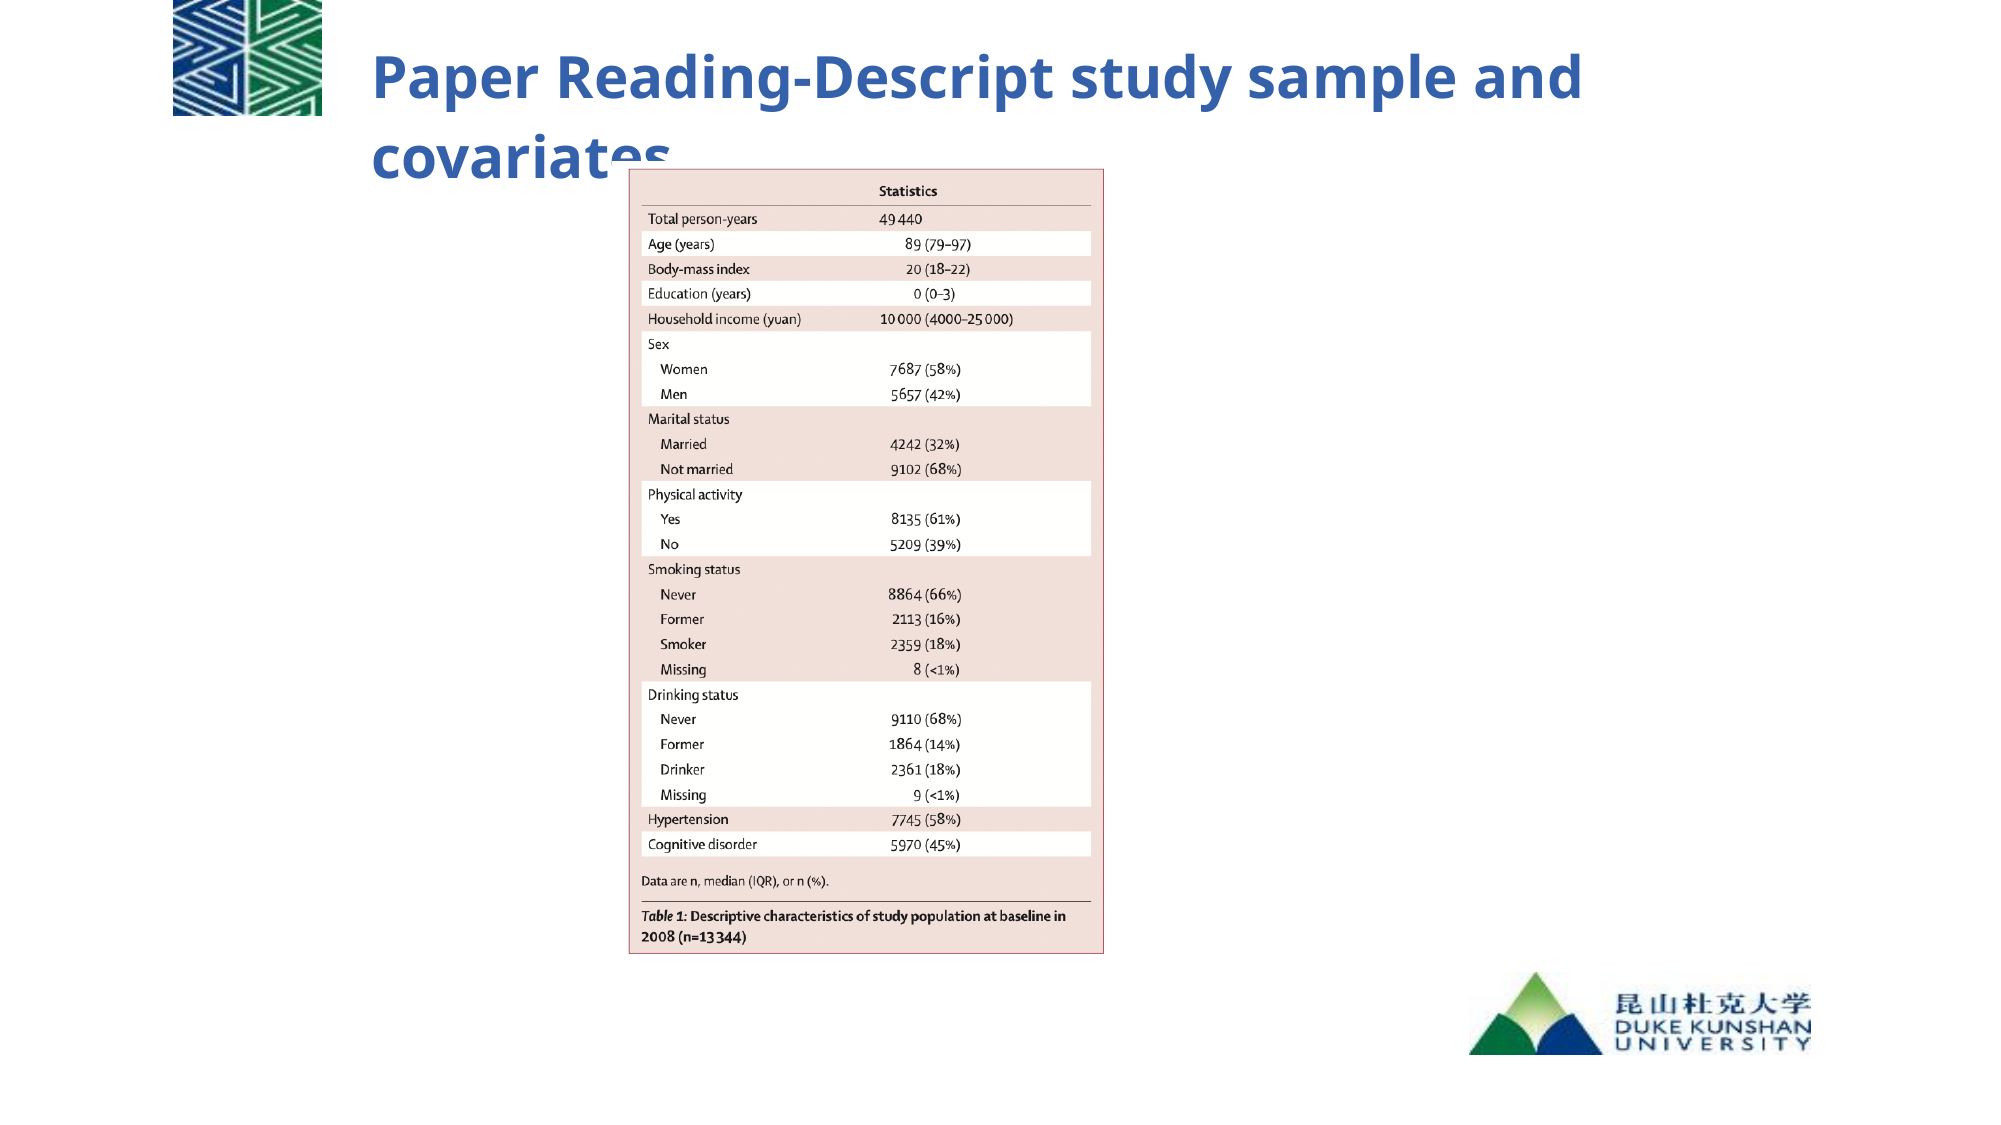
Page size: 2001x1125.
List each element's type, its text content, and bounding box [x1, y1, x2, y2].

table_header Paper Reading-Descript study sample and covariates [356, 29, 1783, 203]
picture [1469, 972, 1811, 1055]
picture [612, 161, 1114, 964]
picture [173, 0, 322, 116]
